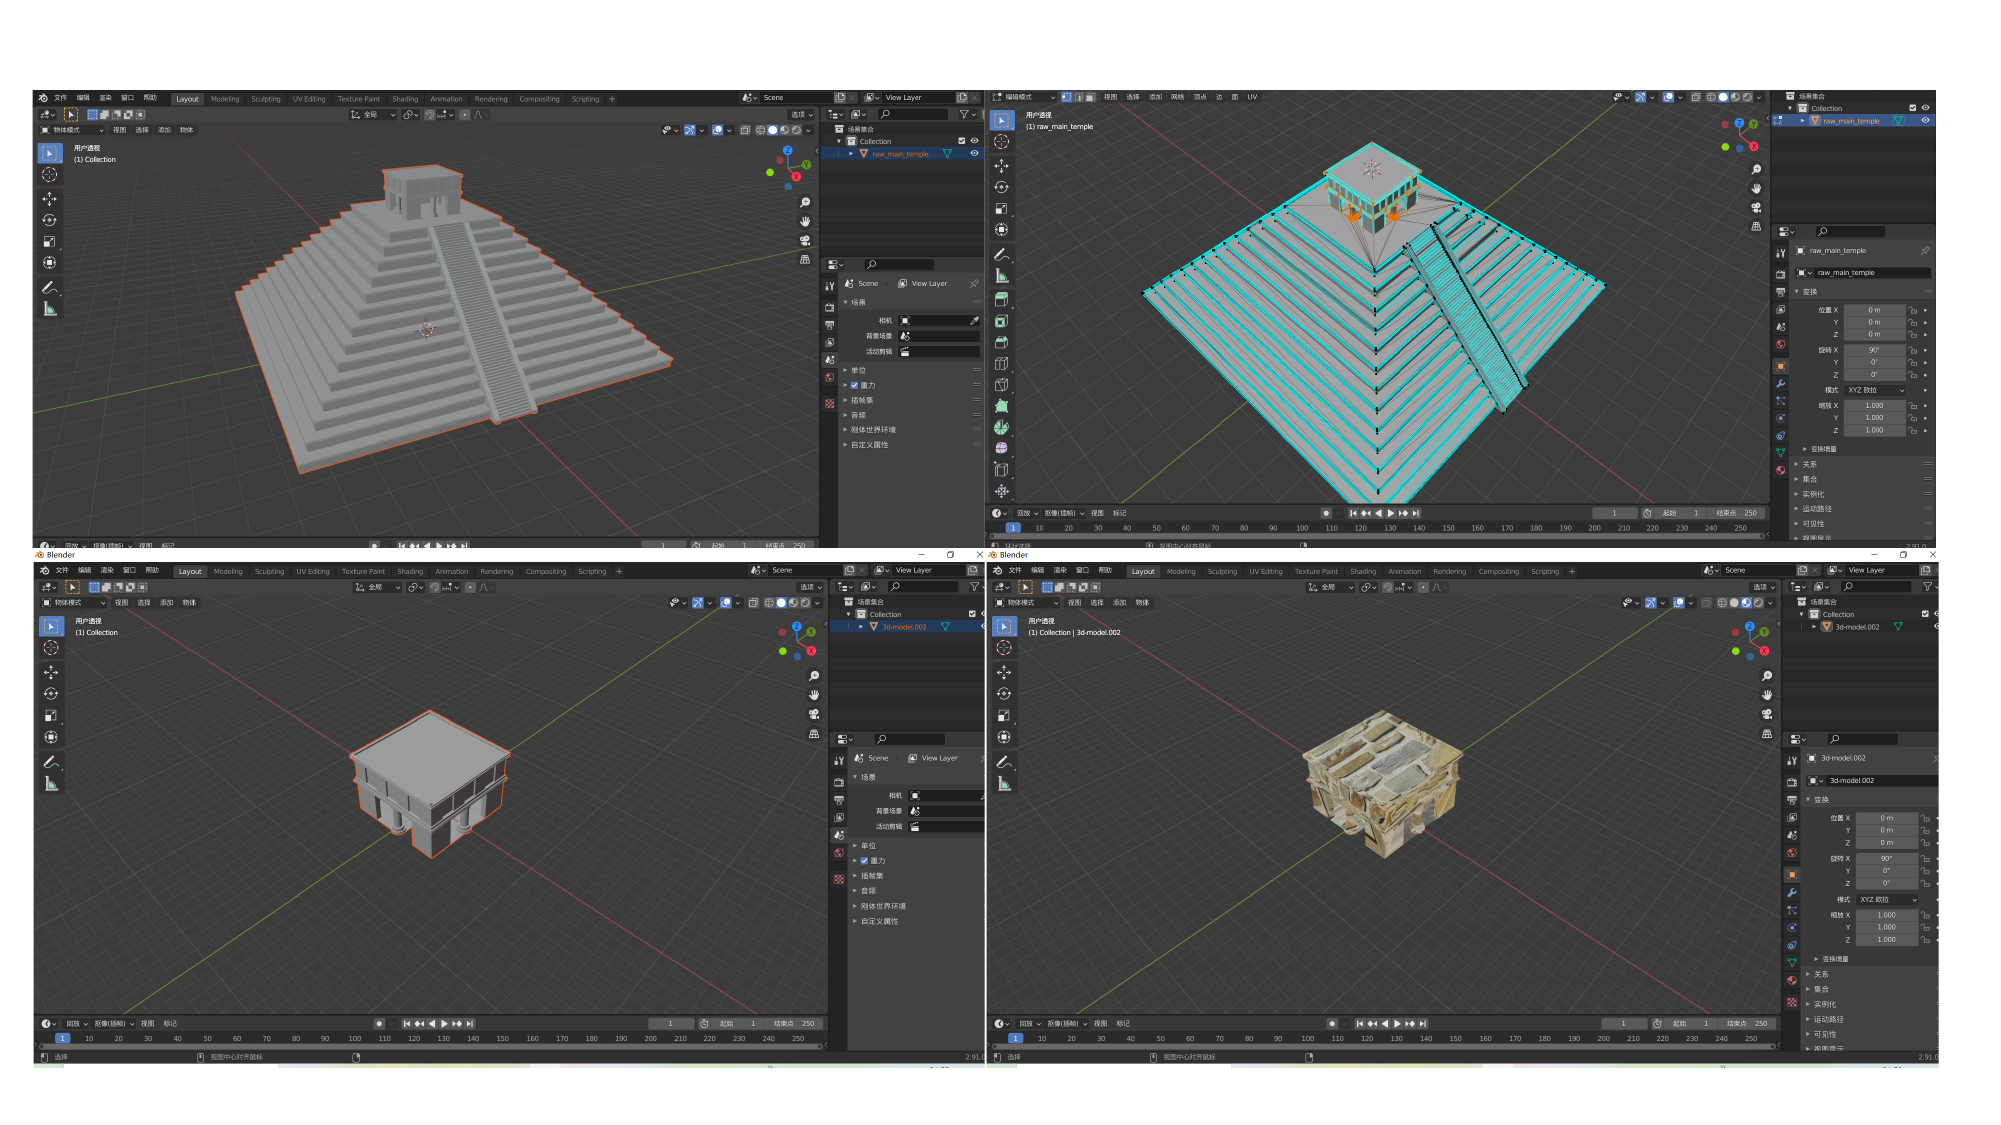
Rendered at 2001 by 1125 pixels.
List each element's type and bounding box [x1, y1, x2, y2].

picture [32, 90, 1939, 1068]
text_box [0, 0, 2000, 1125]
